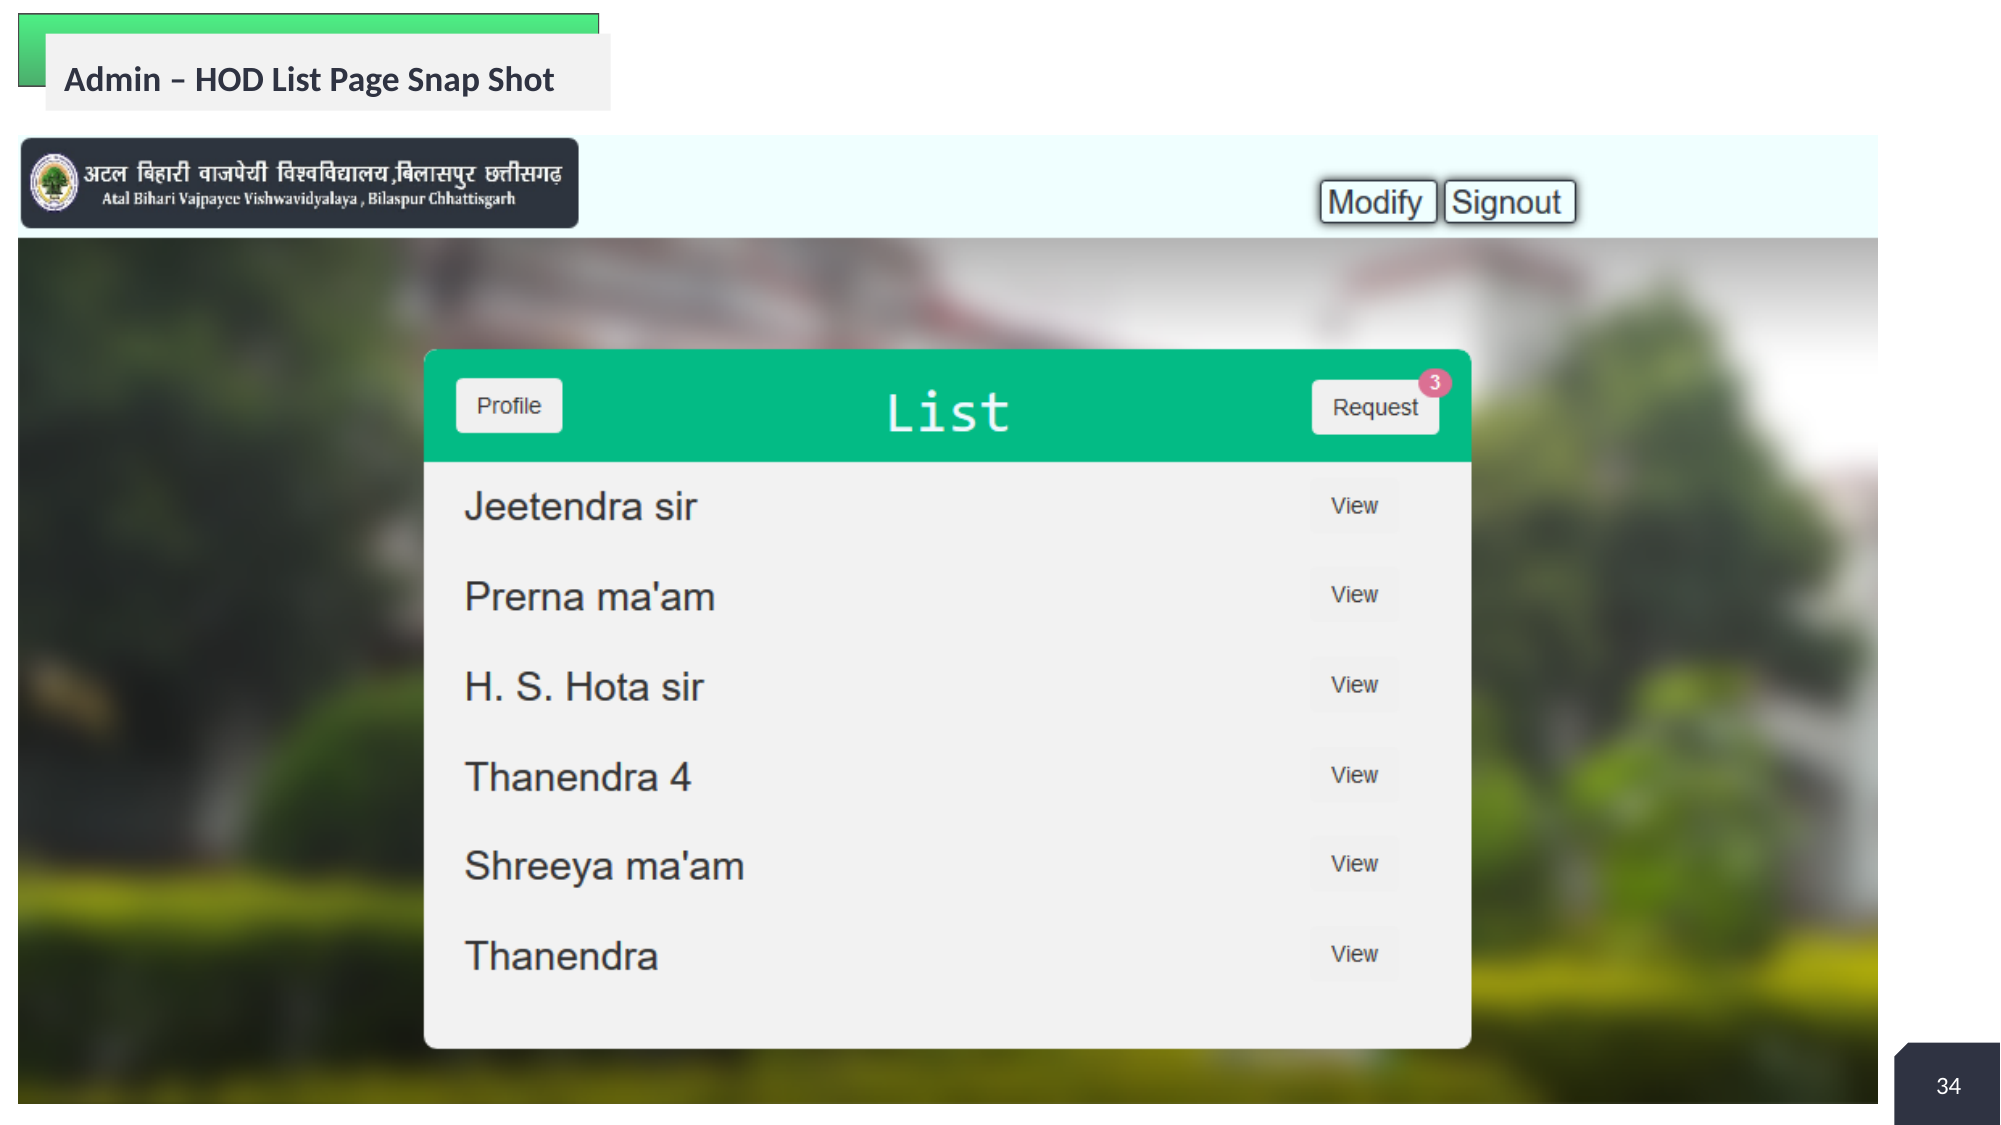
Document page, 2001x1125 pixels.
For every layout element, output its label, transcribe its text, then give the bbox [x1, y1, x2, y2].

text_box 2 + [17, 13, 600, 87]
title Admin – HOD List Page Snap Shot [49, 53, 611, 110]
picture [18, 135, 1878, 1104]
slide_number 34 [1897, 1049, 2000, 1119]
text_box [45, 33, 612, 112]
